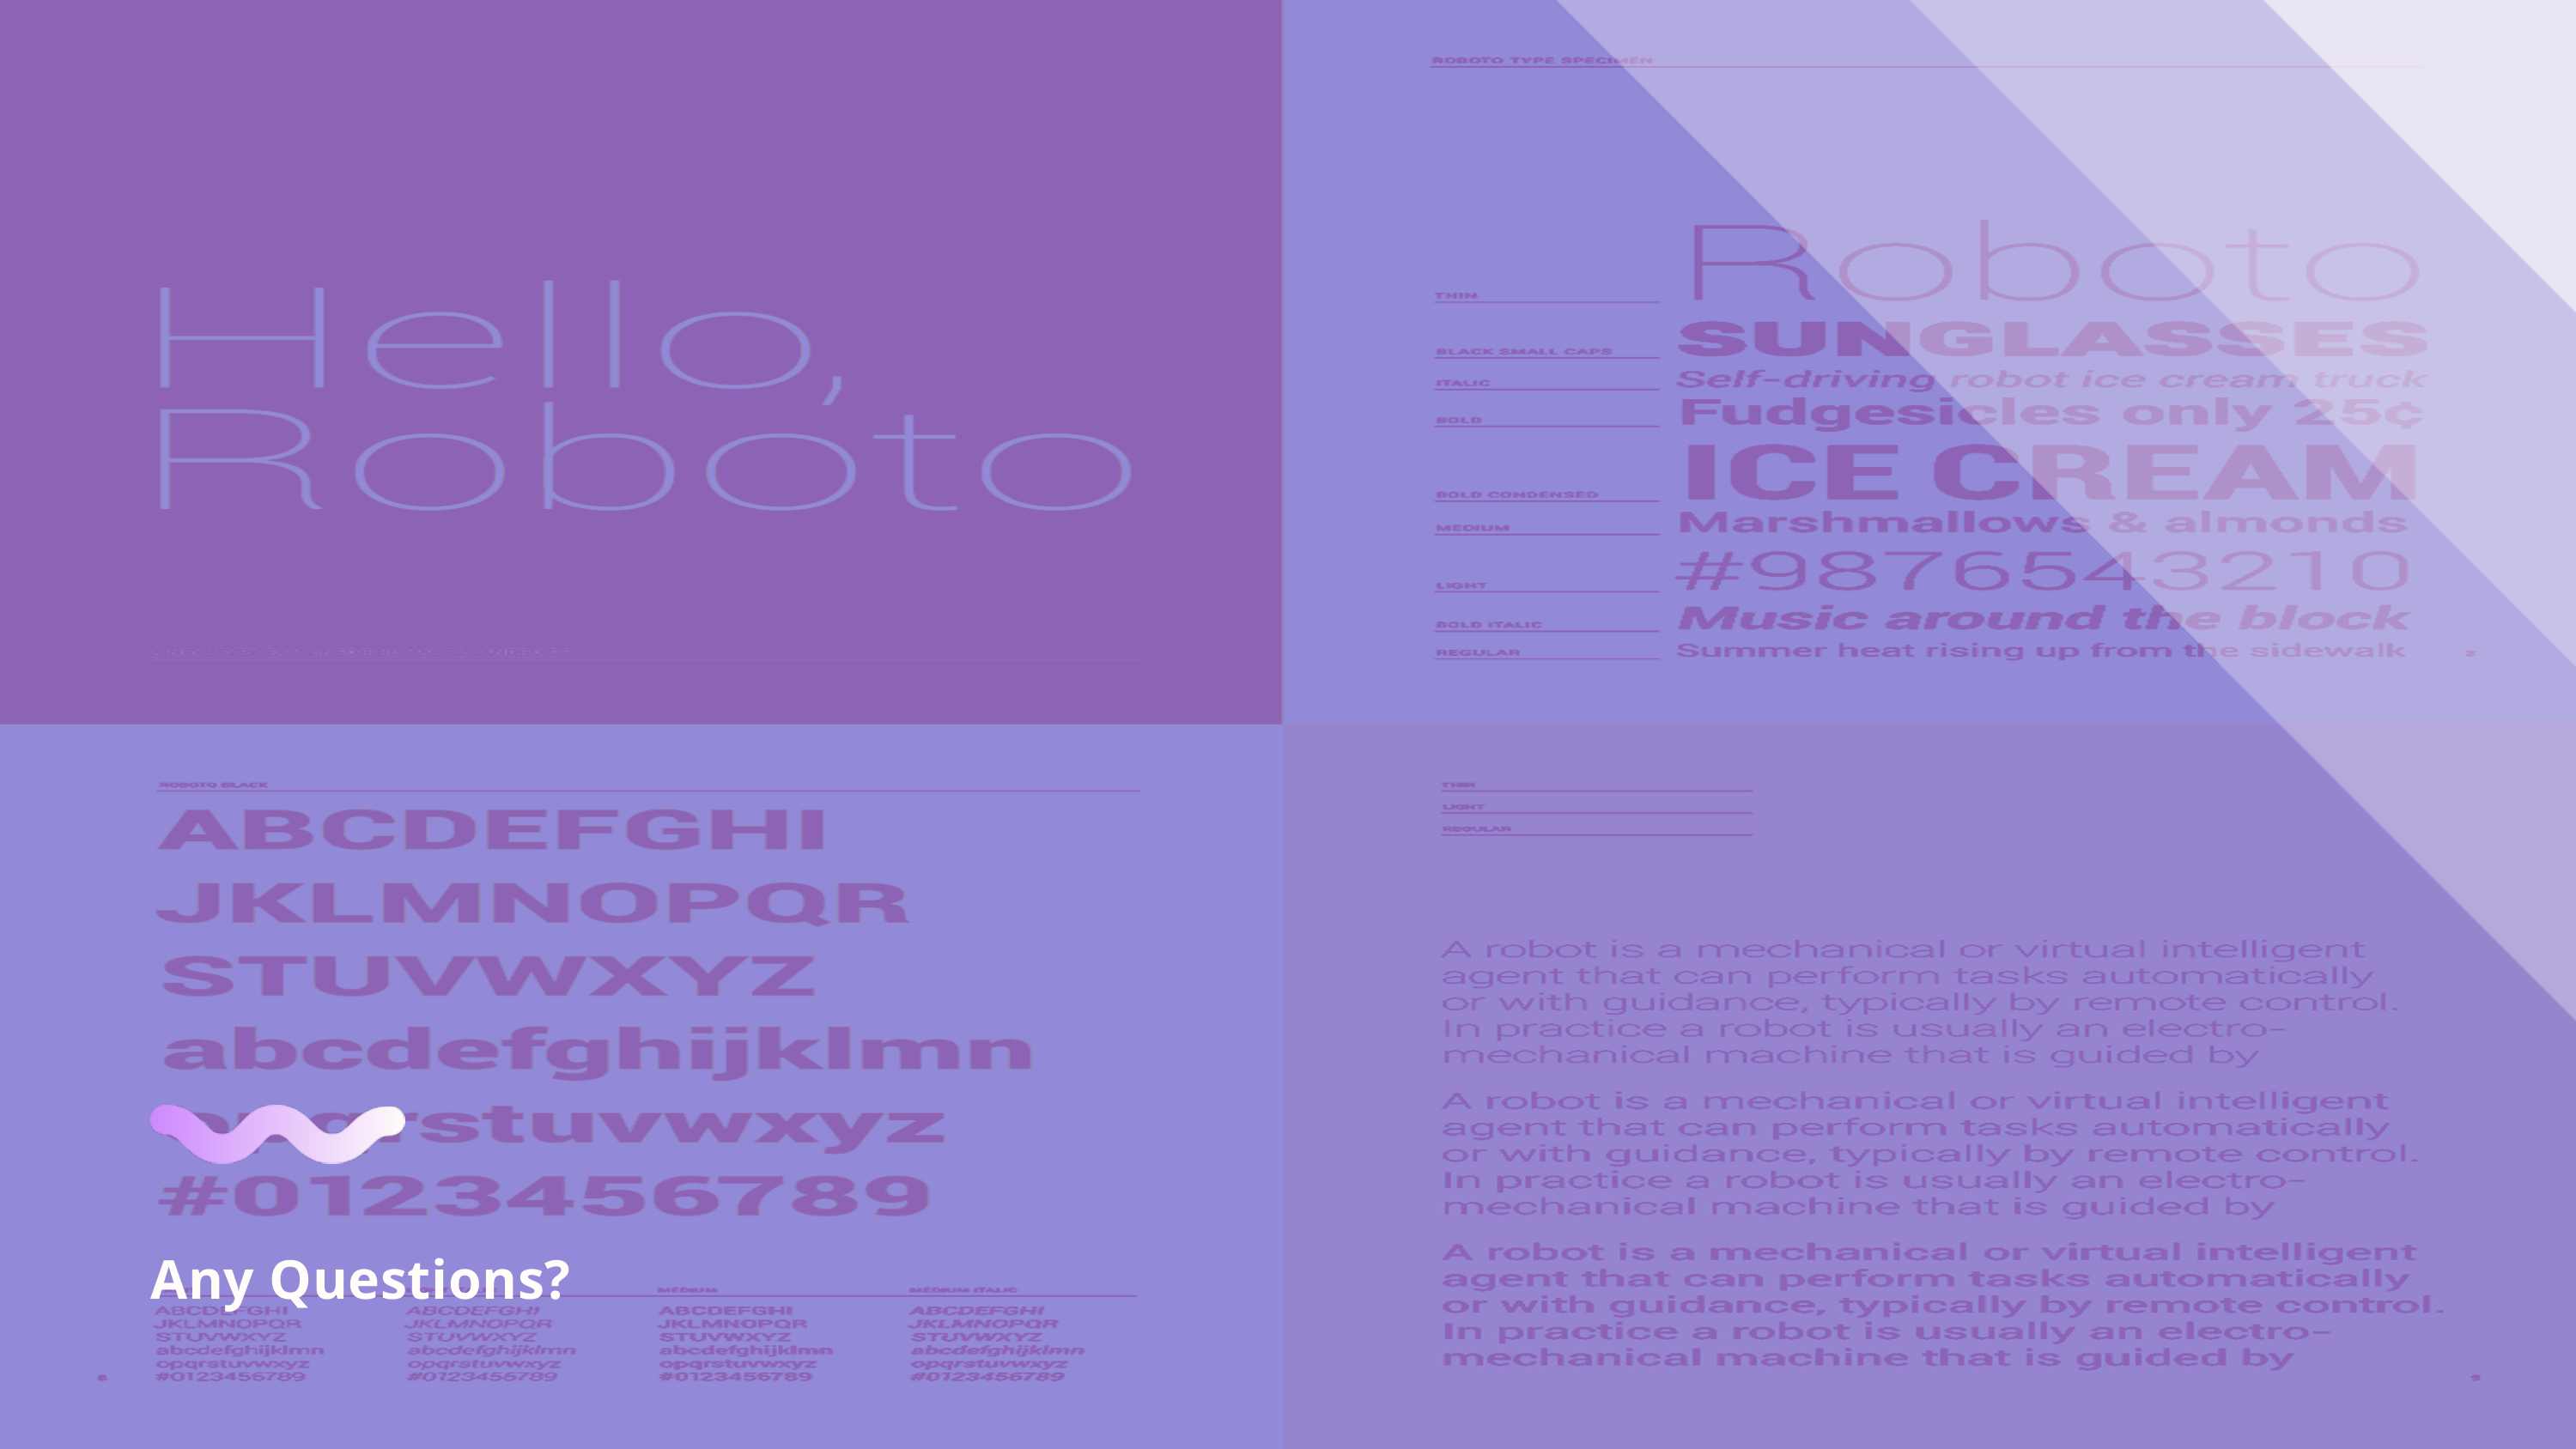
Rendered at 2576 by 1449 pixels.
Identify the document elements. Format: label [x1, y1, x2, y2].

text_box [150, 1105, 2426, 1304]
picture [0, 0, 2576, 1449]
